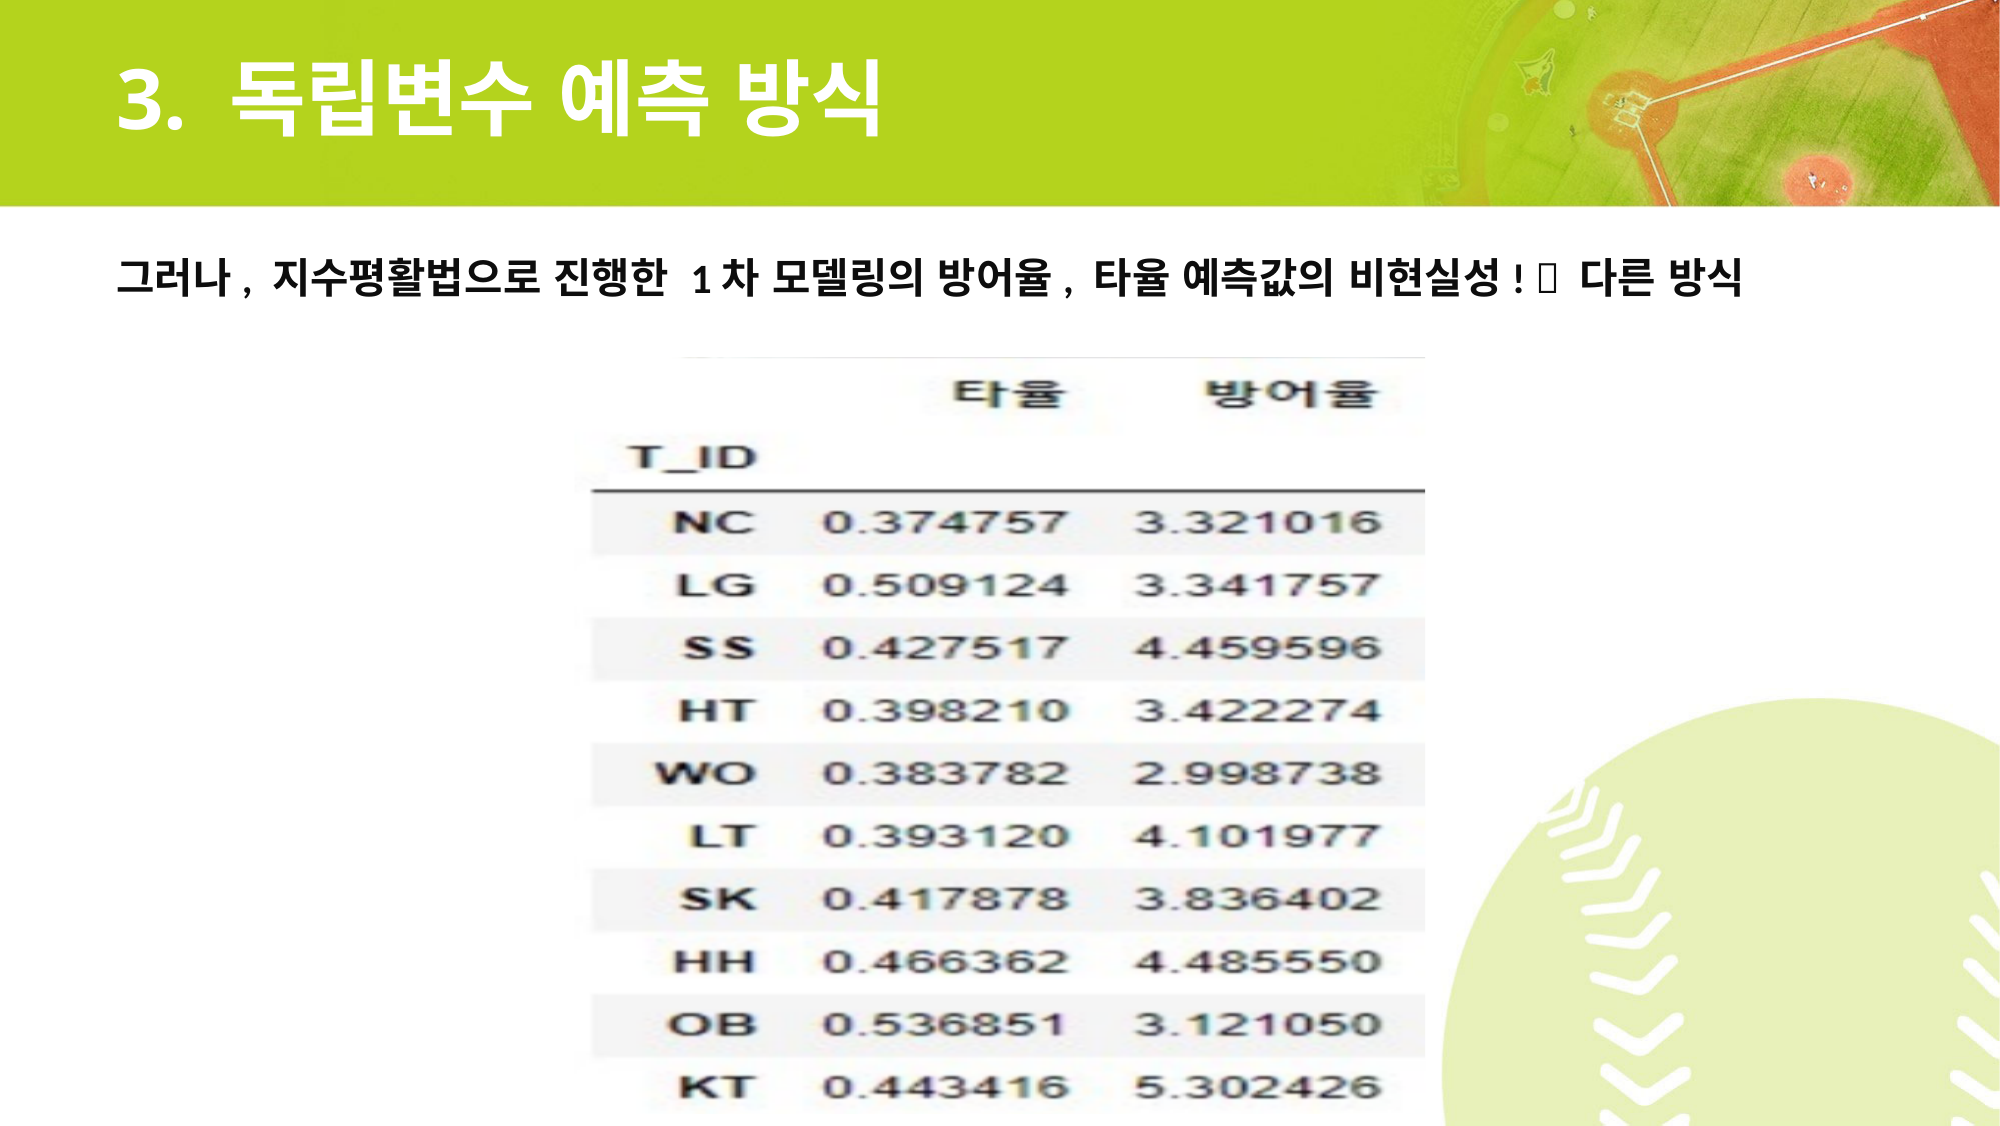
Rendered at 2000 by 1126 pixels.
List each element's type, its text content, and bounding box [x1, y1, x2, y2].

list 그러나, 지수평활법으로 진행한 1차 모델링의 방어율, 타율 예측값의 비현실성!  다른 방식 [99, 243, 1900, 1000]
title 3. 독립변수 예측 방식 [99, 31, 1900, 163]
picture [0, 0, 2000, 1126]
